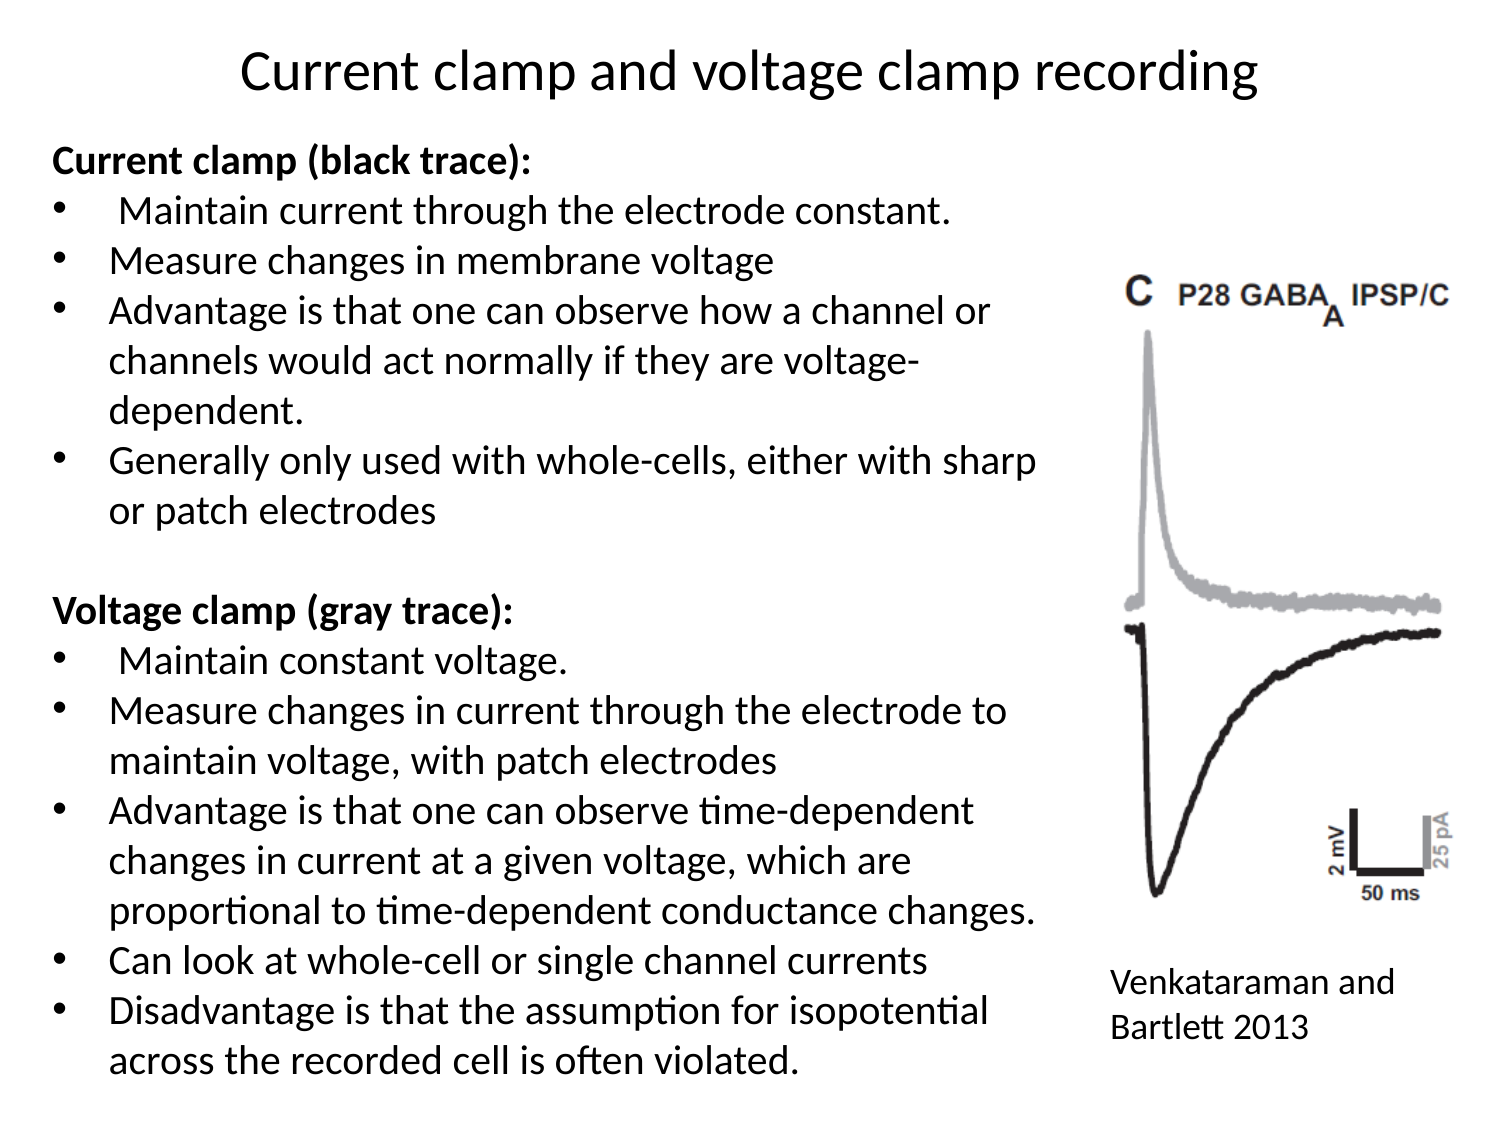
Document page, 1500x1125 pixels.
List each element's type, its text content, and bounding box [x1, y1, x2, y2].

text_box Current clamp and voltage clamp recording [149, 24, 1350, 110]
text_box Current clamp (black trace): Maintain current through the electrode constant. Measure changes in membrane voltage Advantage is that one can observe how a channel or channels would act normally if they are voltage-dependent. Generally only used with whole-cells, either with sharp or patch electrodes Voltage clamp (gray trace): Maintain constant voltage. Measure changes in current through the electrode to maintain voltage, with patch electrodes Advantage is that one can observe time-dependent changes in current at a given voltage, which are proportional to time-dependent conductance changes. Can look at whole-cell or single channel currents Disadvantage is that the assumption for isopotential across the recorded cell is often violated. [37, 125, 1096, 1125]
text_box Venkataraman and Bartlett 2013 [1096, 949, 1475, 1055]
picture [1110, 262, 1476, 913]
